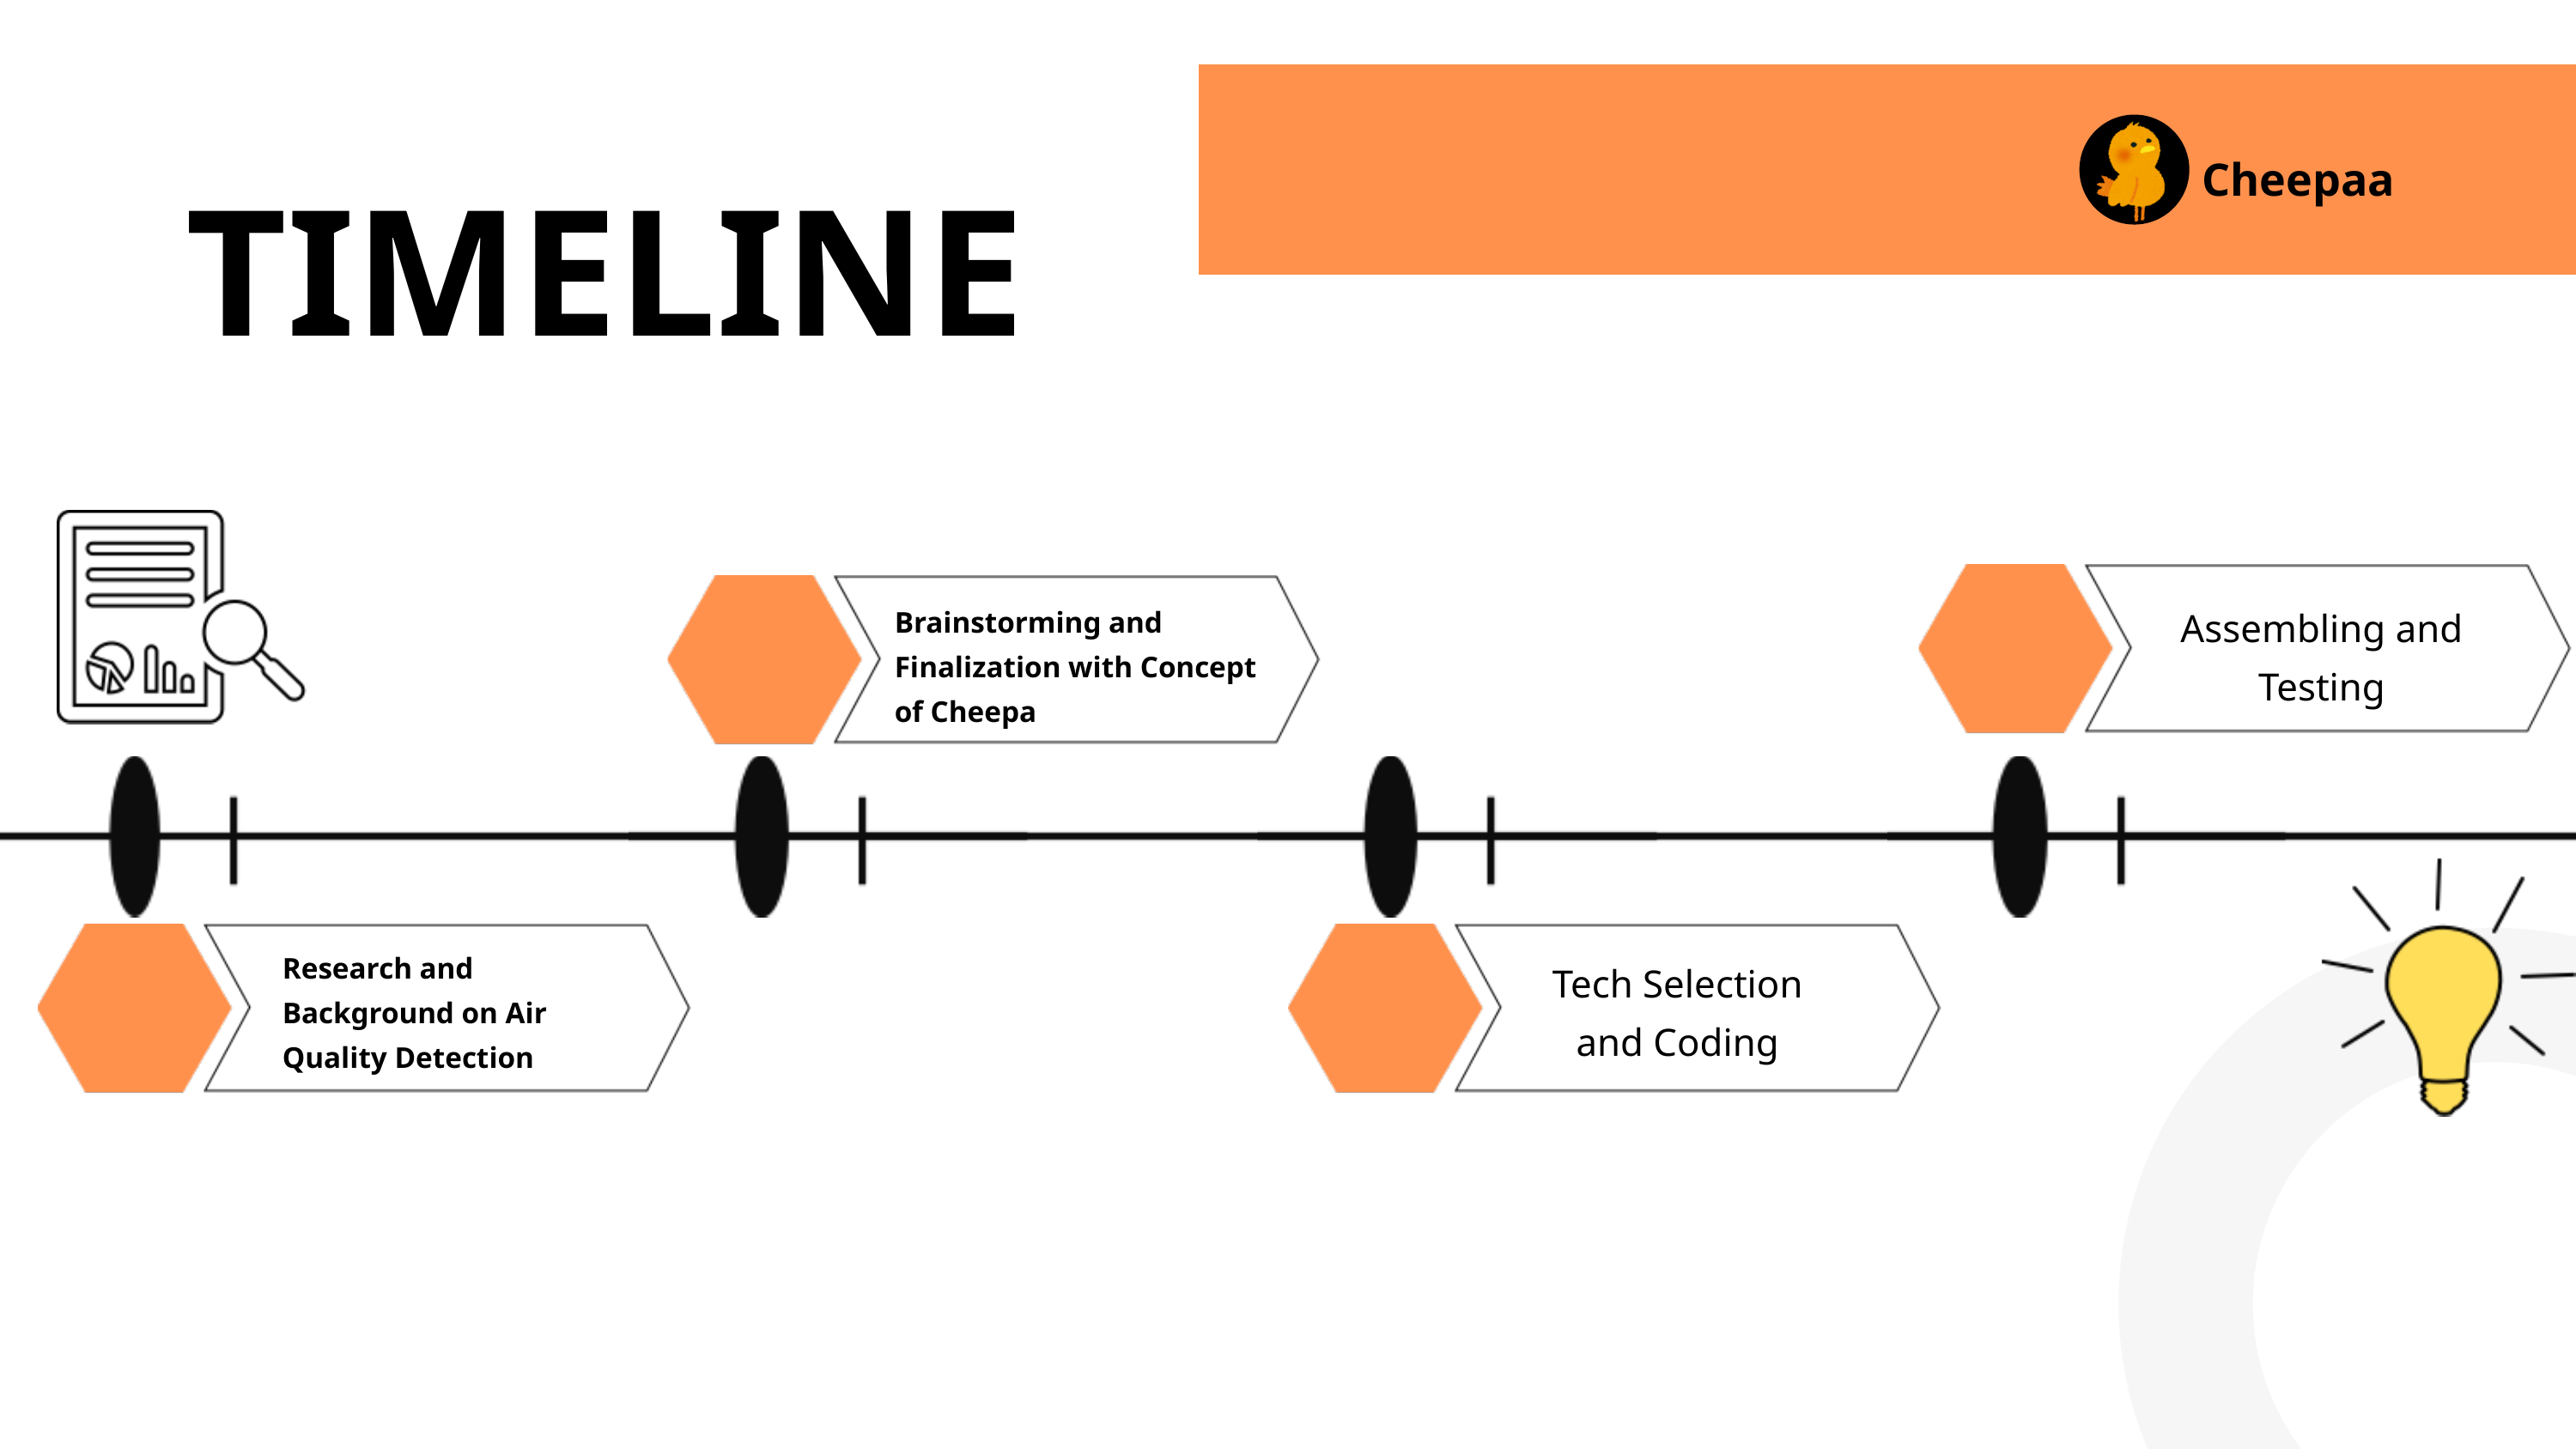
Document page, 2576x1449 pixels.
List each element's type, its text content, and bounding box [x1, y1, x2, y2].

text_box [667, 575, 1325, 768]
text_box TIMELINE [185, 186, 1065, 371]
text_box [57, 510, 308, 724]
text_box [0, 756, 629, 919]
text_box [2321, 858, 2576, 993]
text_box [37, 924, 696, 1117]
text_box Tech Selection and Coding [1531, 947, 1824, 1123]
text_box [1887, 756, 2576, 919]
text_box Brainstorming and Finalization with Concept of Cheepa [894, 594, 1267, 728]
text_box Assembling and Testing [2157, 591, 2486, 709]
text_box [629, 756, 1257, 919]
text_box [1257, 756, 1887, 919]
text_box [1918, 564, 2576, 757]
text_box Research and Background on Air Quality Detection [282, 940, 629, 1074]
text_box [1198, 64, 2576, 276]
text_box [1287, 924, 1946, 1117]
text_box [2185, 994, 2576, 1449]
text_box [2079, 114, 2576, 225]
